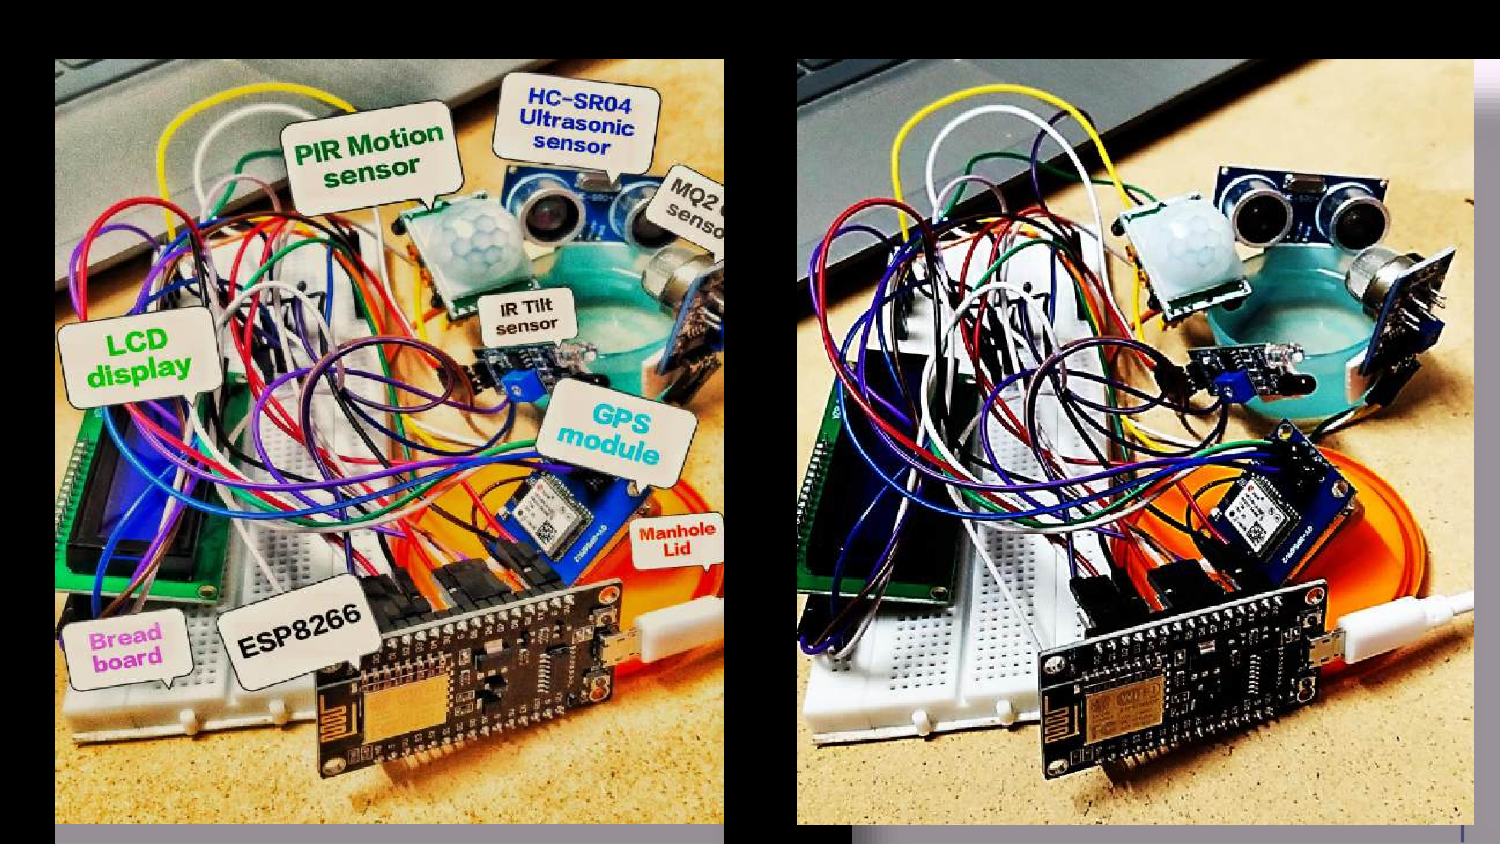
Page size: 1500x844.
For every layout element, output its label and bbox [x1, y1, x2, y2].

text_box [0, 0, 1500, 844]
